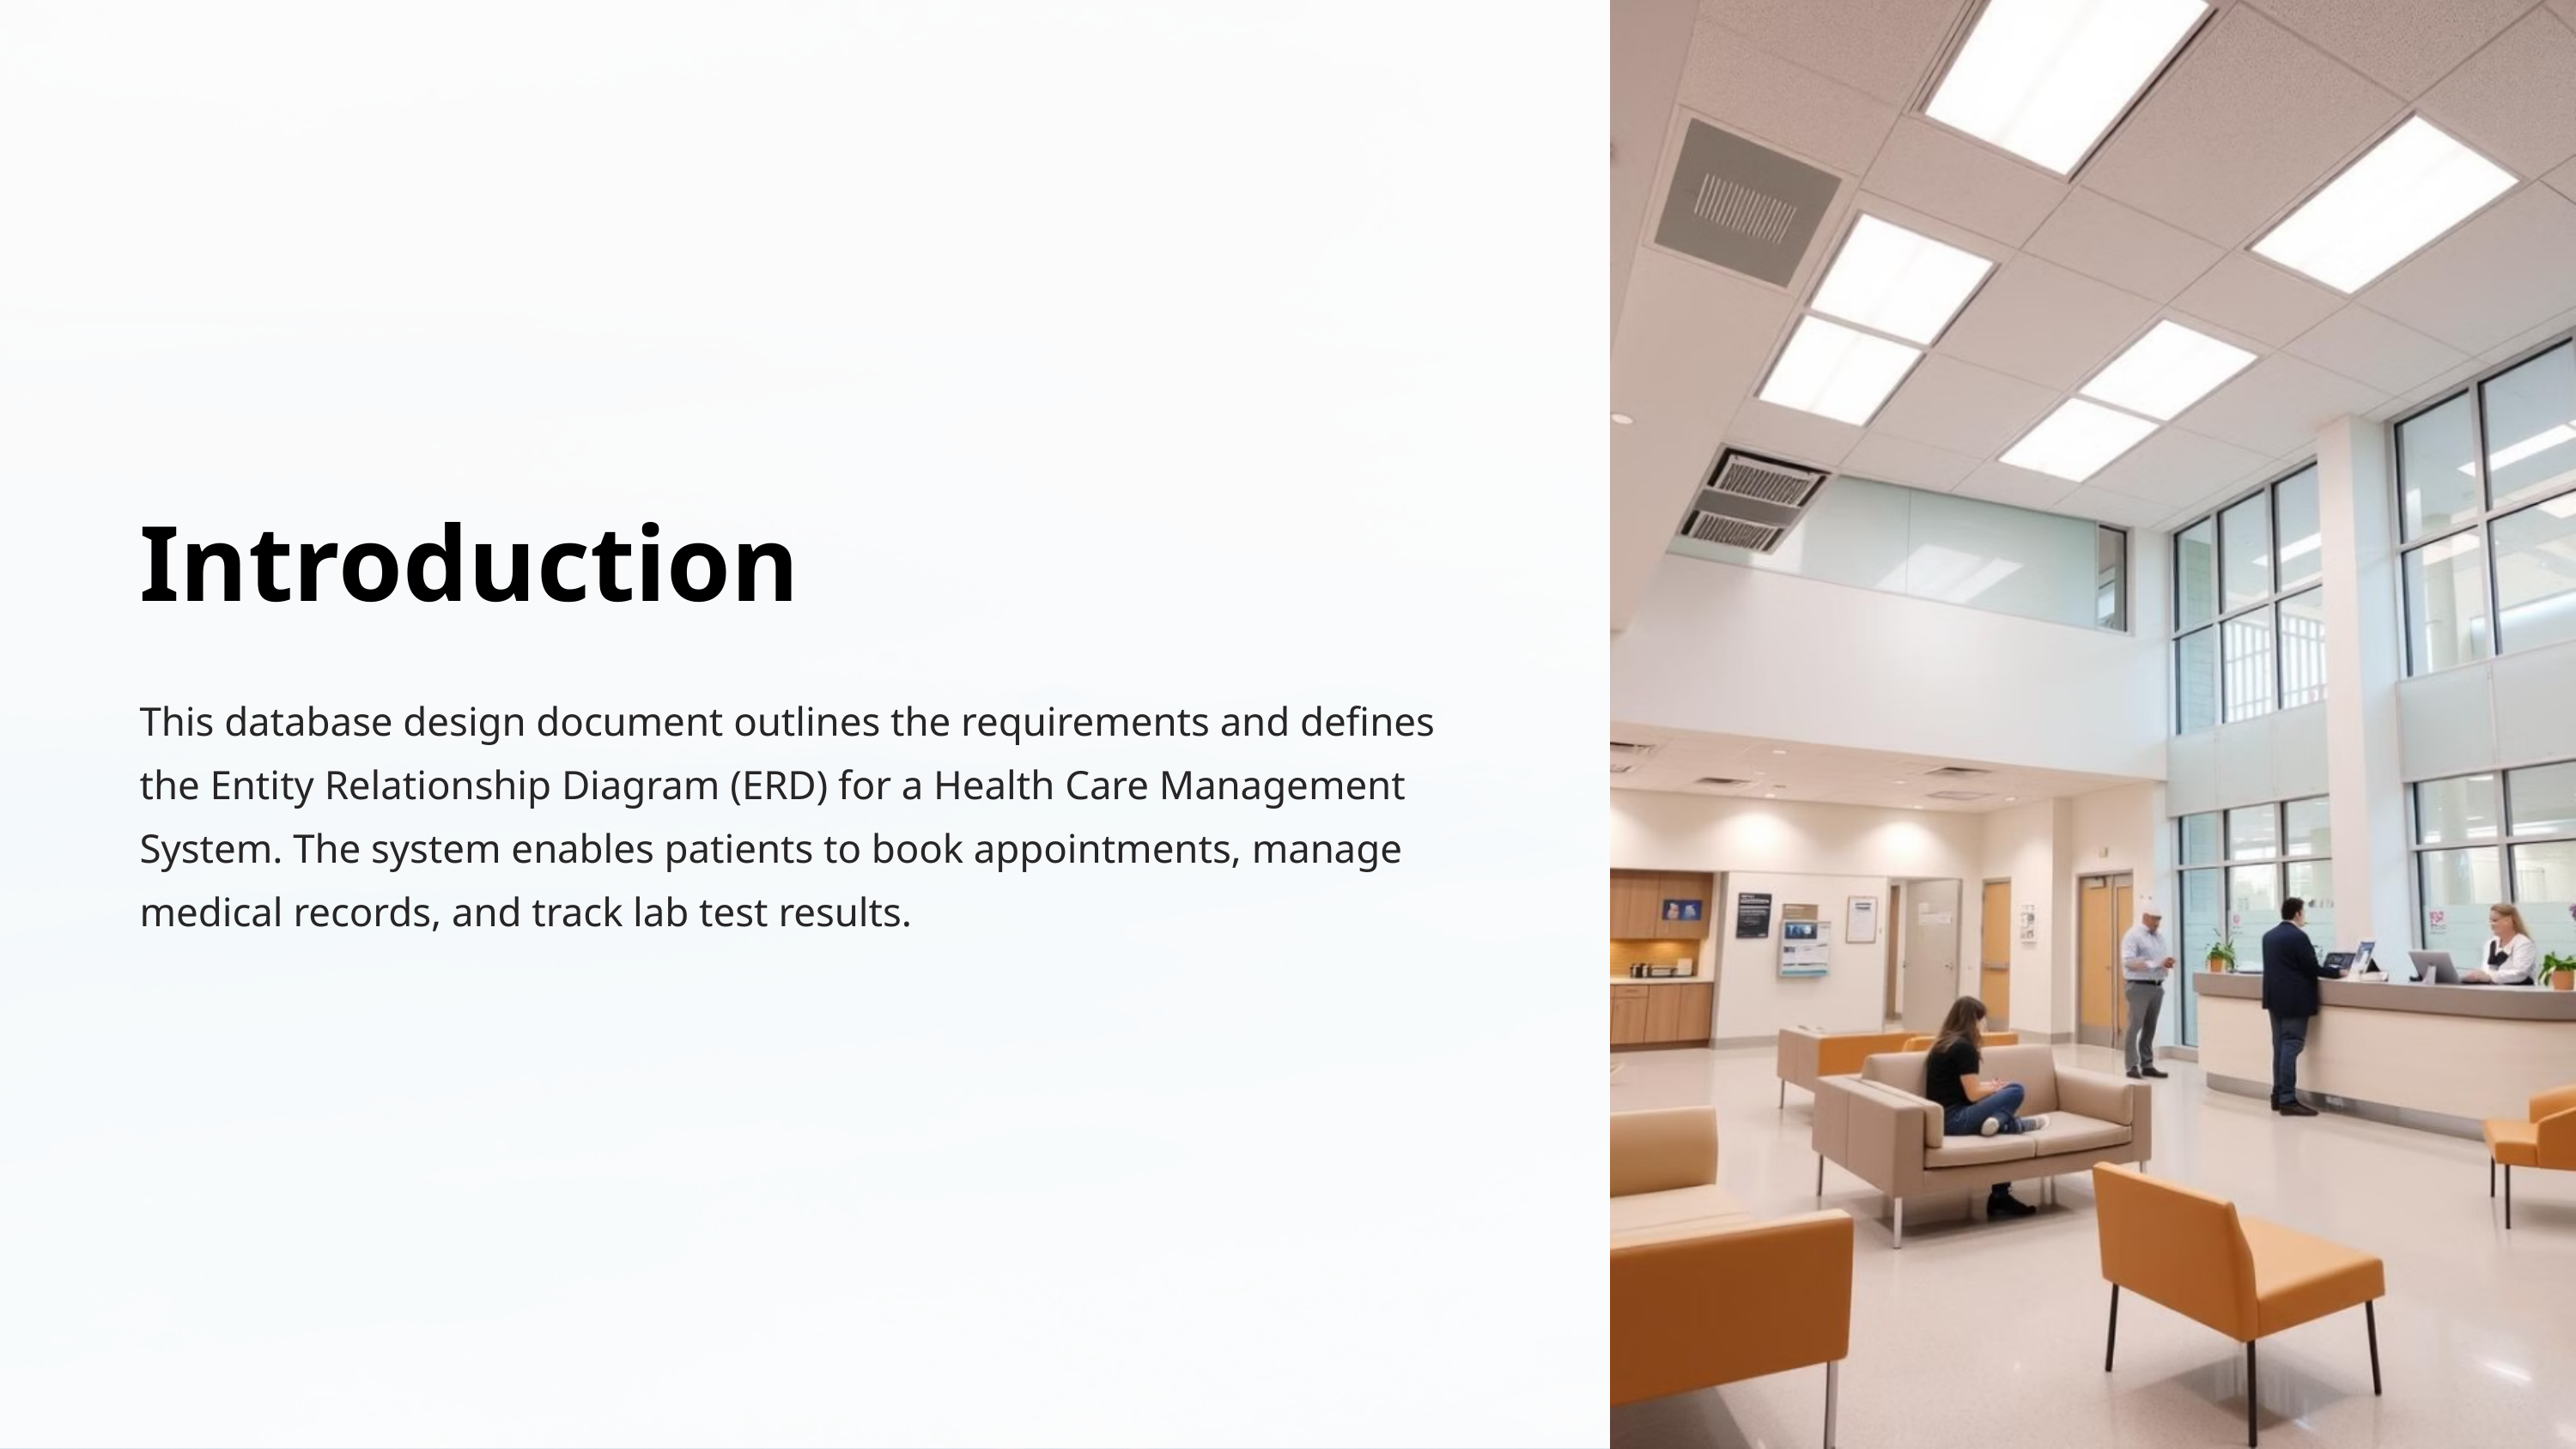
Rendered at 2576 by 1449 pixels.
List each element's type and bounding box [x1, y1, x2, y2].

text_box [0, 0, 2576, 1449]
